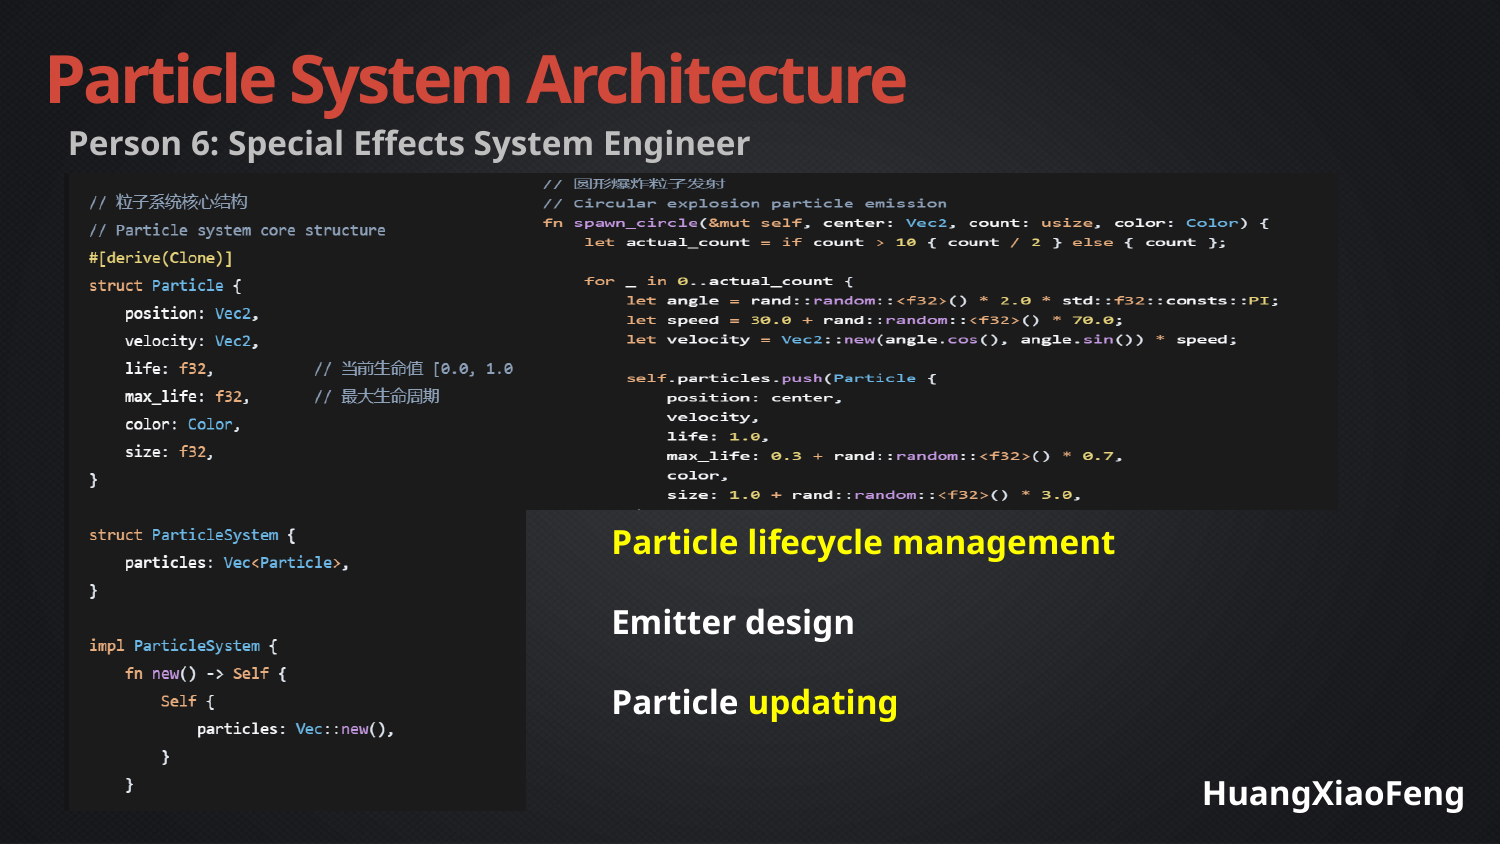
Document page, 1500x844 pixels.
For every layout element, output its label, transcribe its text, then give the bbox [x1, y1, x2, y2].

text_box Particle lifecycle management Emitter design Particle updating [596, 518, 1300, 729]
text_box Particle System Architecture [29, 29, 1449, 104]
text_box Person 6: Special Effects System Engineer [53, 114, 1410, 170]
text_box HuangXiaoFeng [1187, 764, 1494, 837]
picture [0, 0, 1500, 844]
